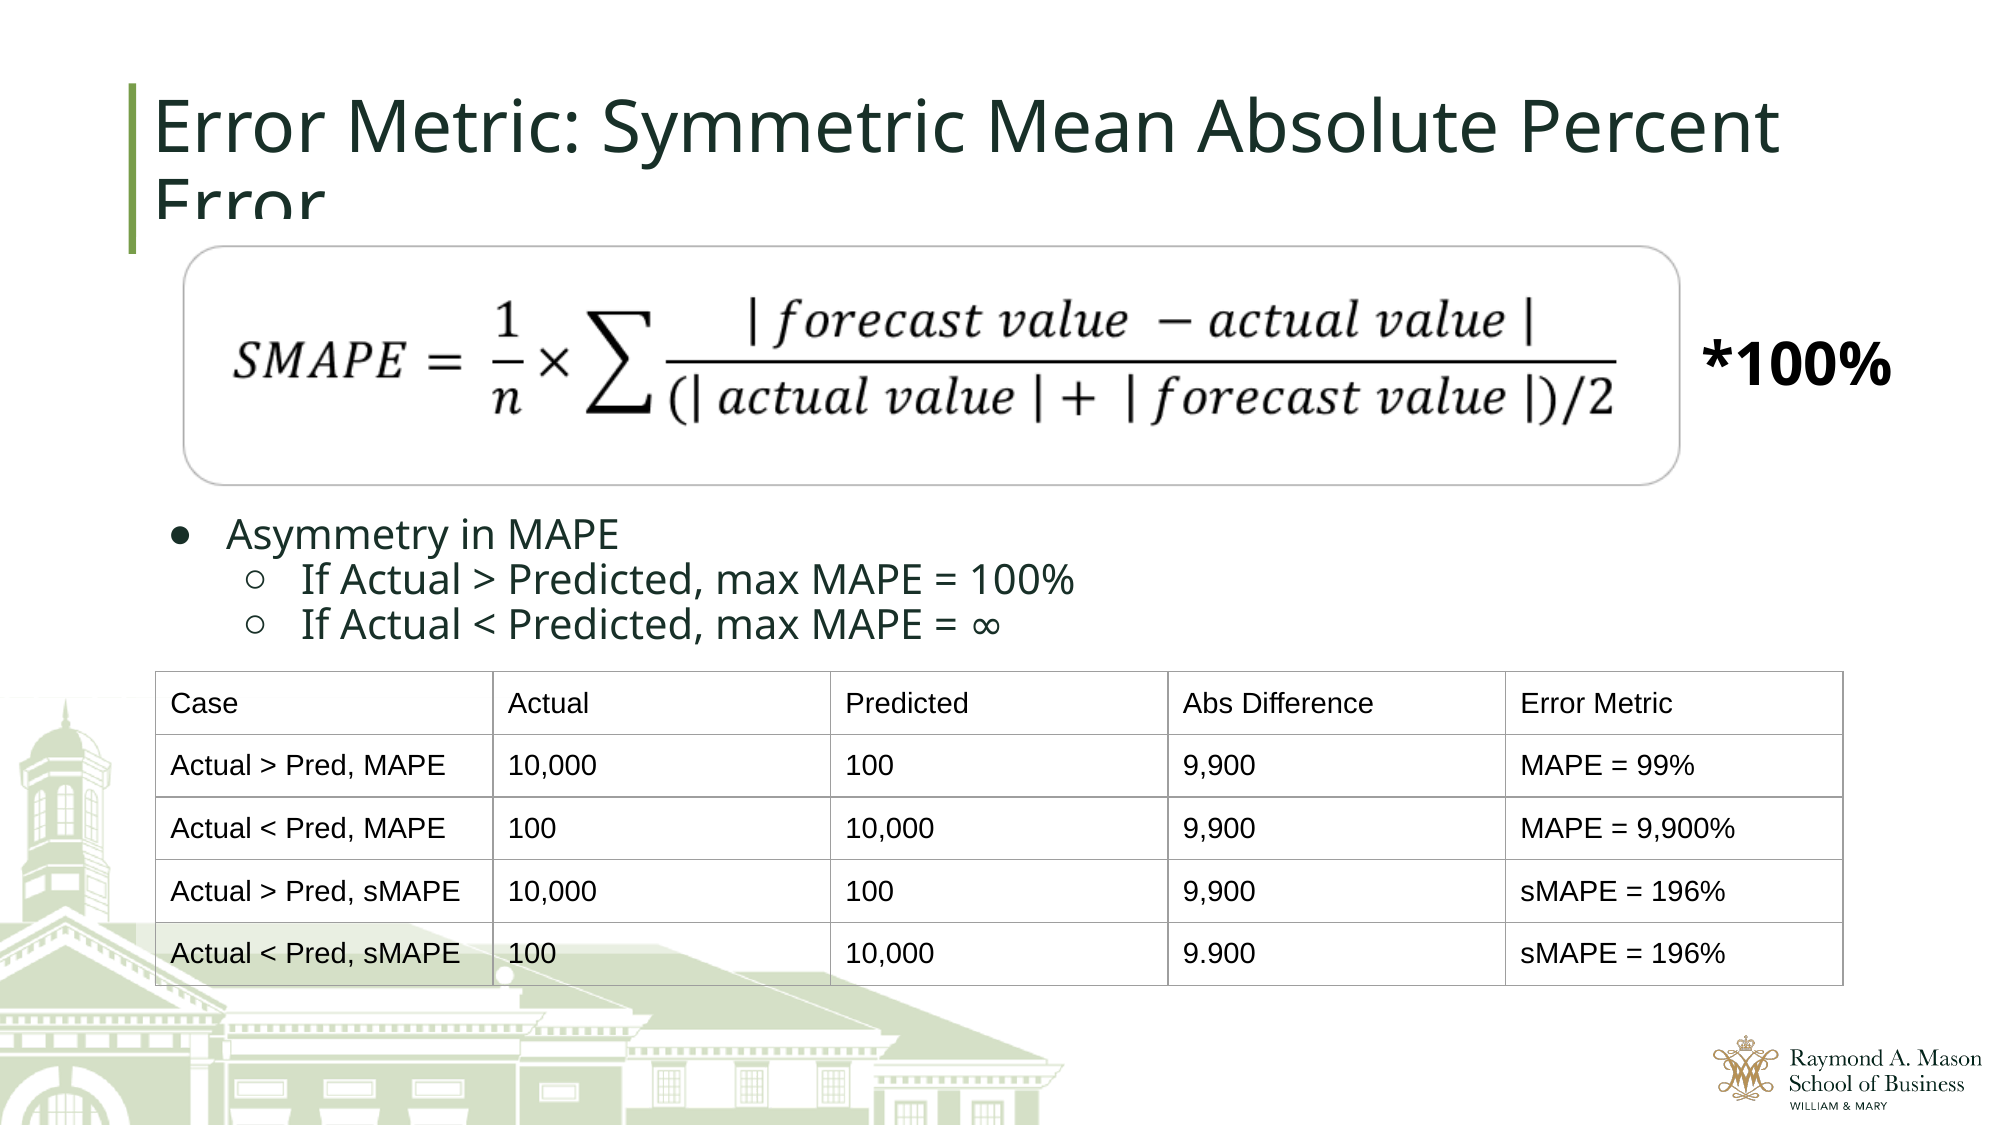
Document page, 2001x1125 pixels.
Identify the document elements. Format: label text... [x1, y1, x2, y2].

picture [1713, 1035, 1982, 1110]
table_cell 9.900 [1169, 923, 1505, 985]
picture [155, 219, 1713, 505]
title Error Metric: Symmetric Mean Absolute Percent Error [137, 59, 1863, 237]
table_cell 10,000 [494, 860, 830, 922]
table_cell Actual > Pred, sMAPE [156, 860, 492, 922]
table_cell 10,000 [831, 798, 1167, 859]
table_header Abs Difference [1169, 672, 1505, 734]
table_cell Actual < Pred, MAPE [156, 798, 492, 859]
table_cell 10,000 [831, 923, 1167, 985]
table_cell Actual < Pred, sMAPE [156, 923, 492, 985]
text_box *100% [1720, 310, 1960, 413]
table_cell MAPE = 99% [1506, 735, 1842, 796]
table_cell Actual > Pred, MAPE [156, 735, 492, 796]
table_cell 9,900 [1169, 860, 1505, 922]
table_header Case [156, 672, 492, 734]
table_cell 9,900 [1169, 735, 1505, 796]
table_cell 9,900 [1169, 798, 1505, 859]
table_cell sMAPE = 196% [1506, 923, 1842, 985]
table_cell 100 [494, 923, 830, 985]
table_cell 100 [831, 735, 1167, 796]
table_cell 10,000 [494, 735, 830, 796]
picture [0, 697, 1065, 1125]
table_header Error Metric [1506, 672, 1842, 734]
table_cell sMAPE = 196% [1506, 860, 1842, 922]
table_cell 100 [494, 798, 830, 859]
table_header Actual [494, 672, 830, 734]
table_cell MAPE = 9,900% [1506, 798, 1842, 859]
table_header Predicted [831, 672, 1167, 734]
table_cell 100 [831, 860, 1167, 922]
list Asymmetry in MAPE If Actual > Predicted, max MAPE = 100% If Actual < Predicted, max MAPE = ∞ [136, 237, 1863, 954]
